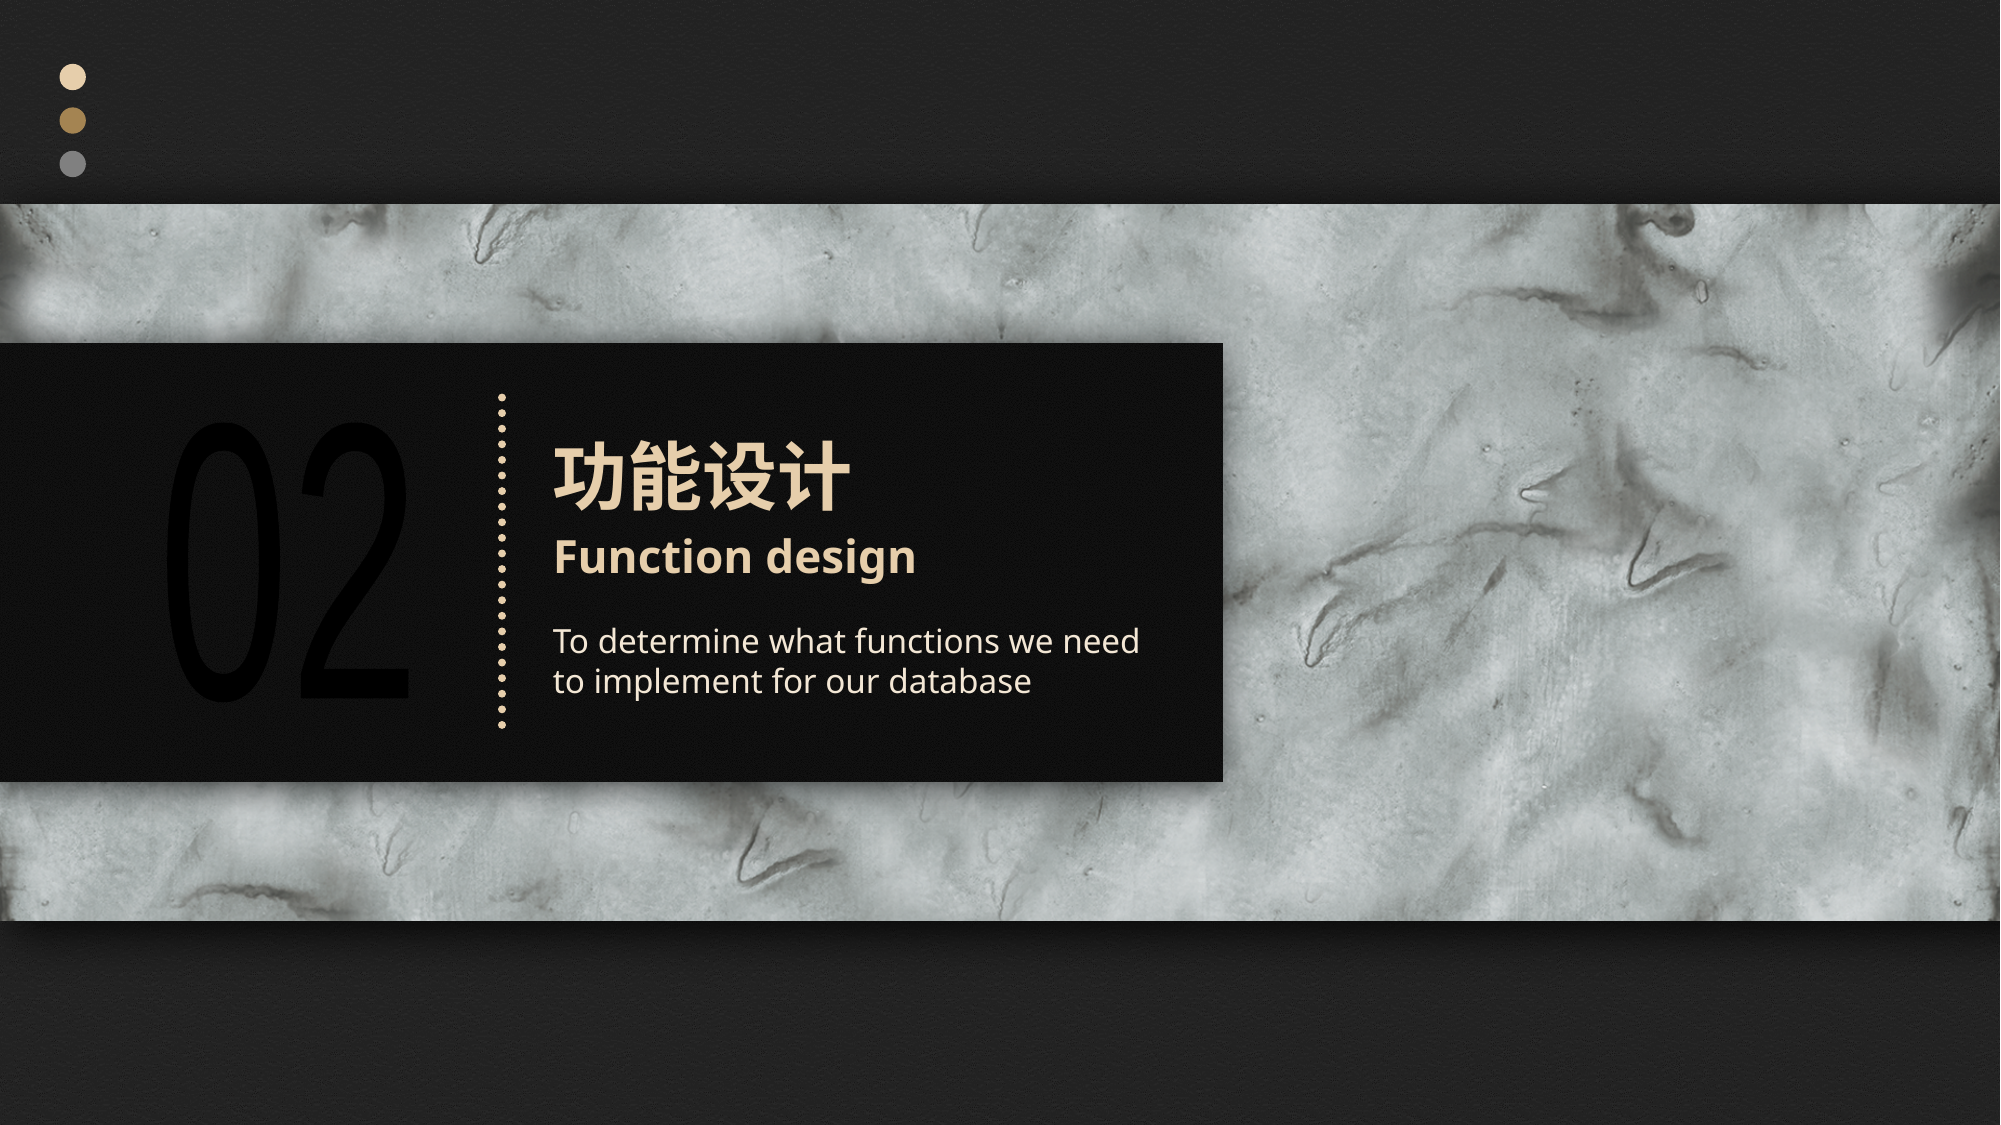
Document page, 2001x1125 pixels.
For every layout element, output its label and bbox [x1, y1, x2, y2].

text_box [538, 422, 1187, 709]
picture [0, 0, 2000, 1125]
